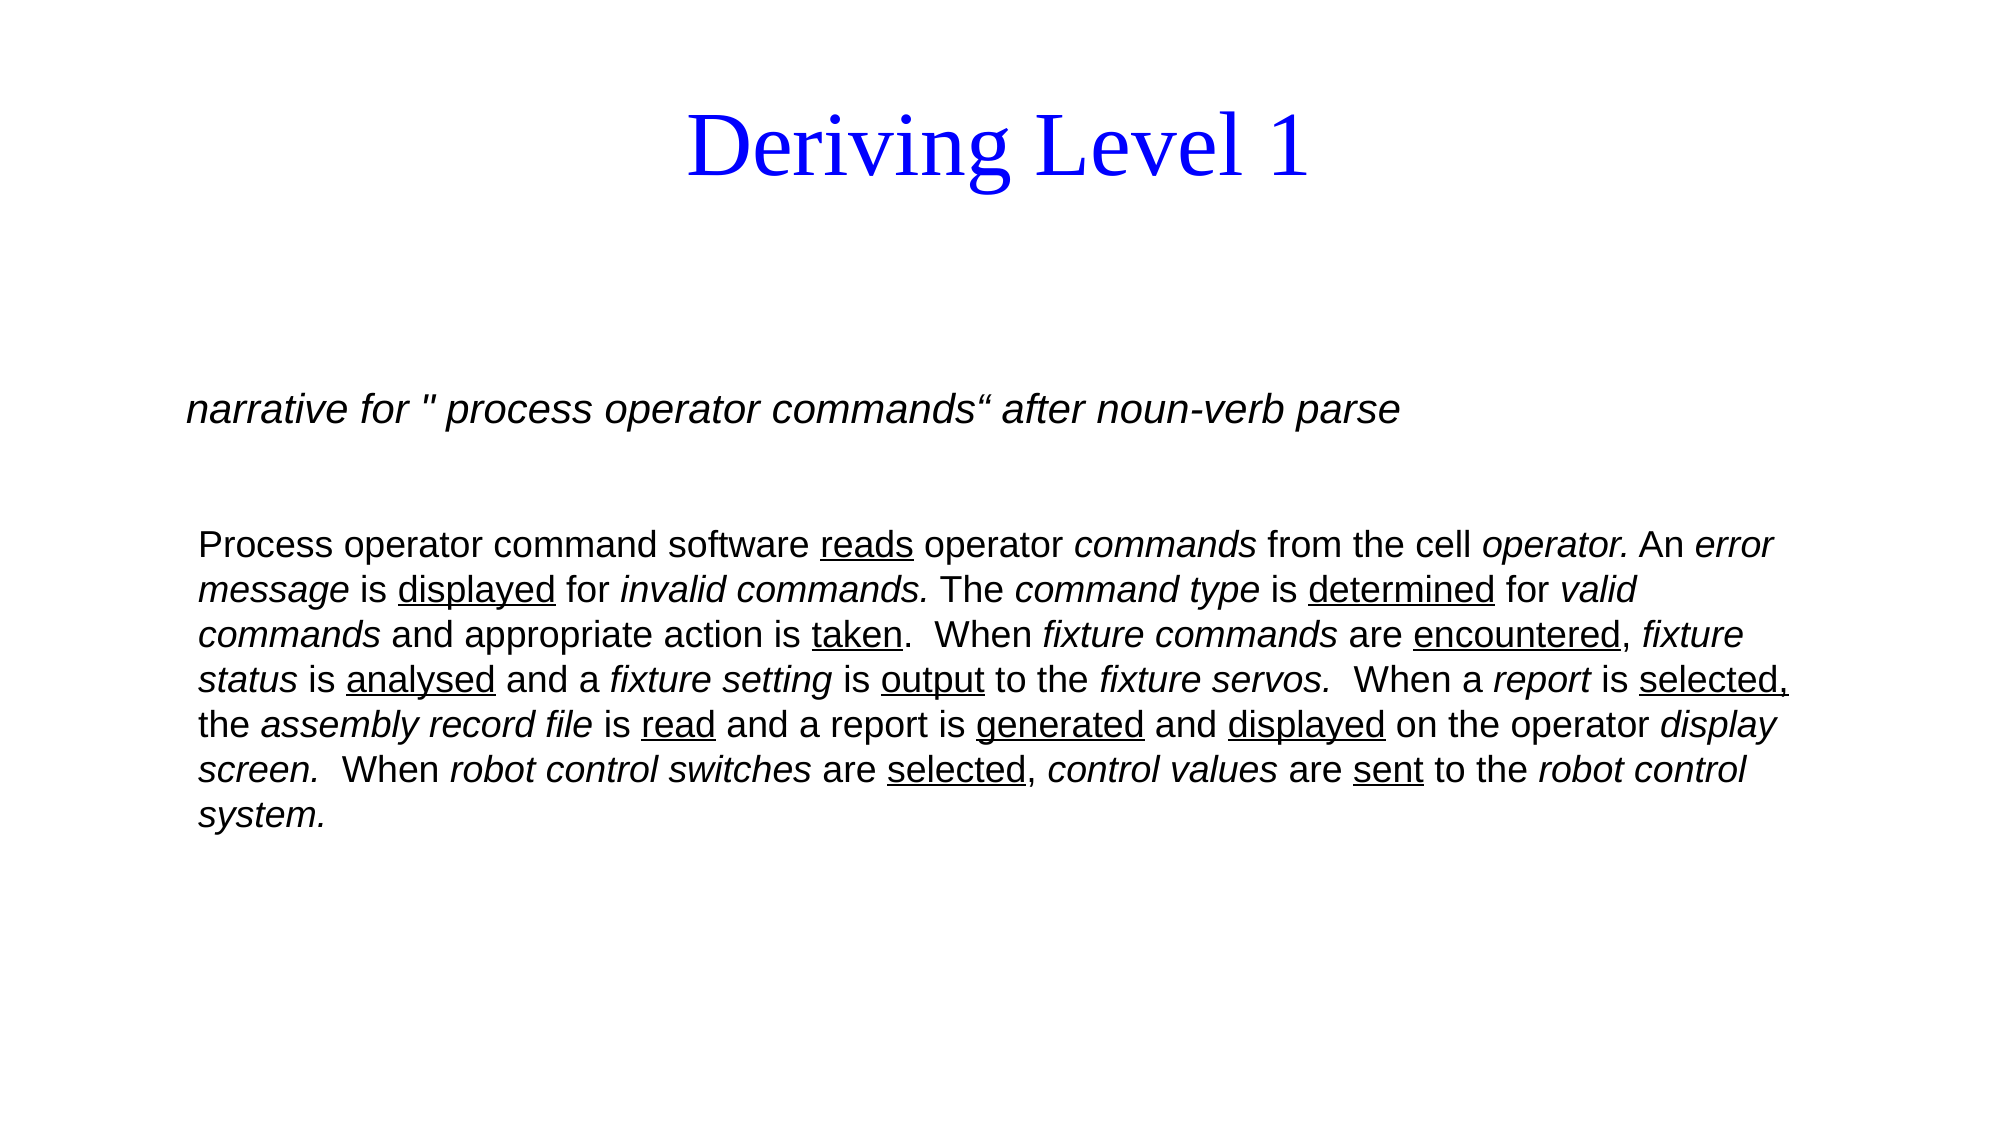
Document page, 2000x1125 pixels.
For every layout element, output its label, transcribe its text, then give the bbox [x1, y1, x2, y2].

title Deriving Level 1 [99, 45, 1900, 233]
text_box narrative for " process operator commands“ after noun-verb parse [186, 387, 1403, 433]
text_box Process operator command software reads operator commands from the cell operator. An error message is displayed for invalid commands. The command type is determined for valid commands and appropriate action is taken. When fixture commands are encountered, fixture status is analysed and a fixture setting is output to the fixture servos. When a report is selected, the assembly record file is read and a report is generated and displayed on the operator display screen. When robot control switches are selected, control values are sent to the robot control system. [183, 512, 1817, 843]
